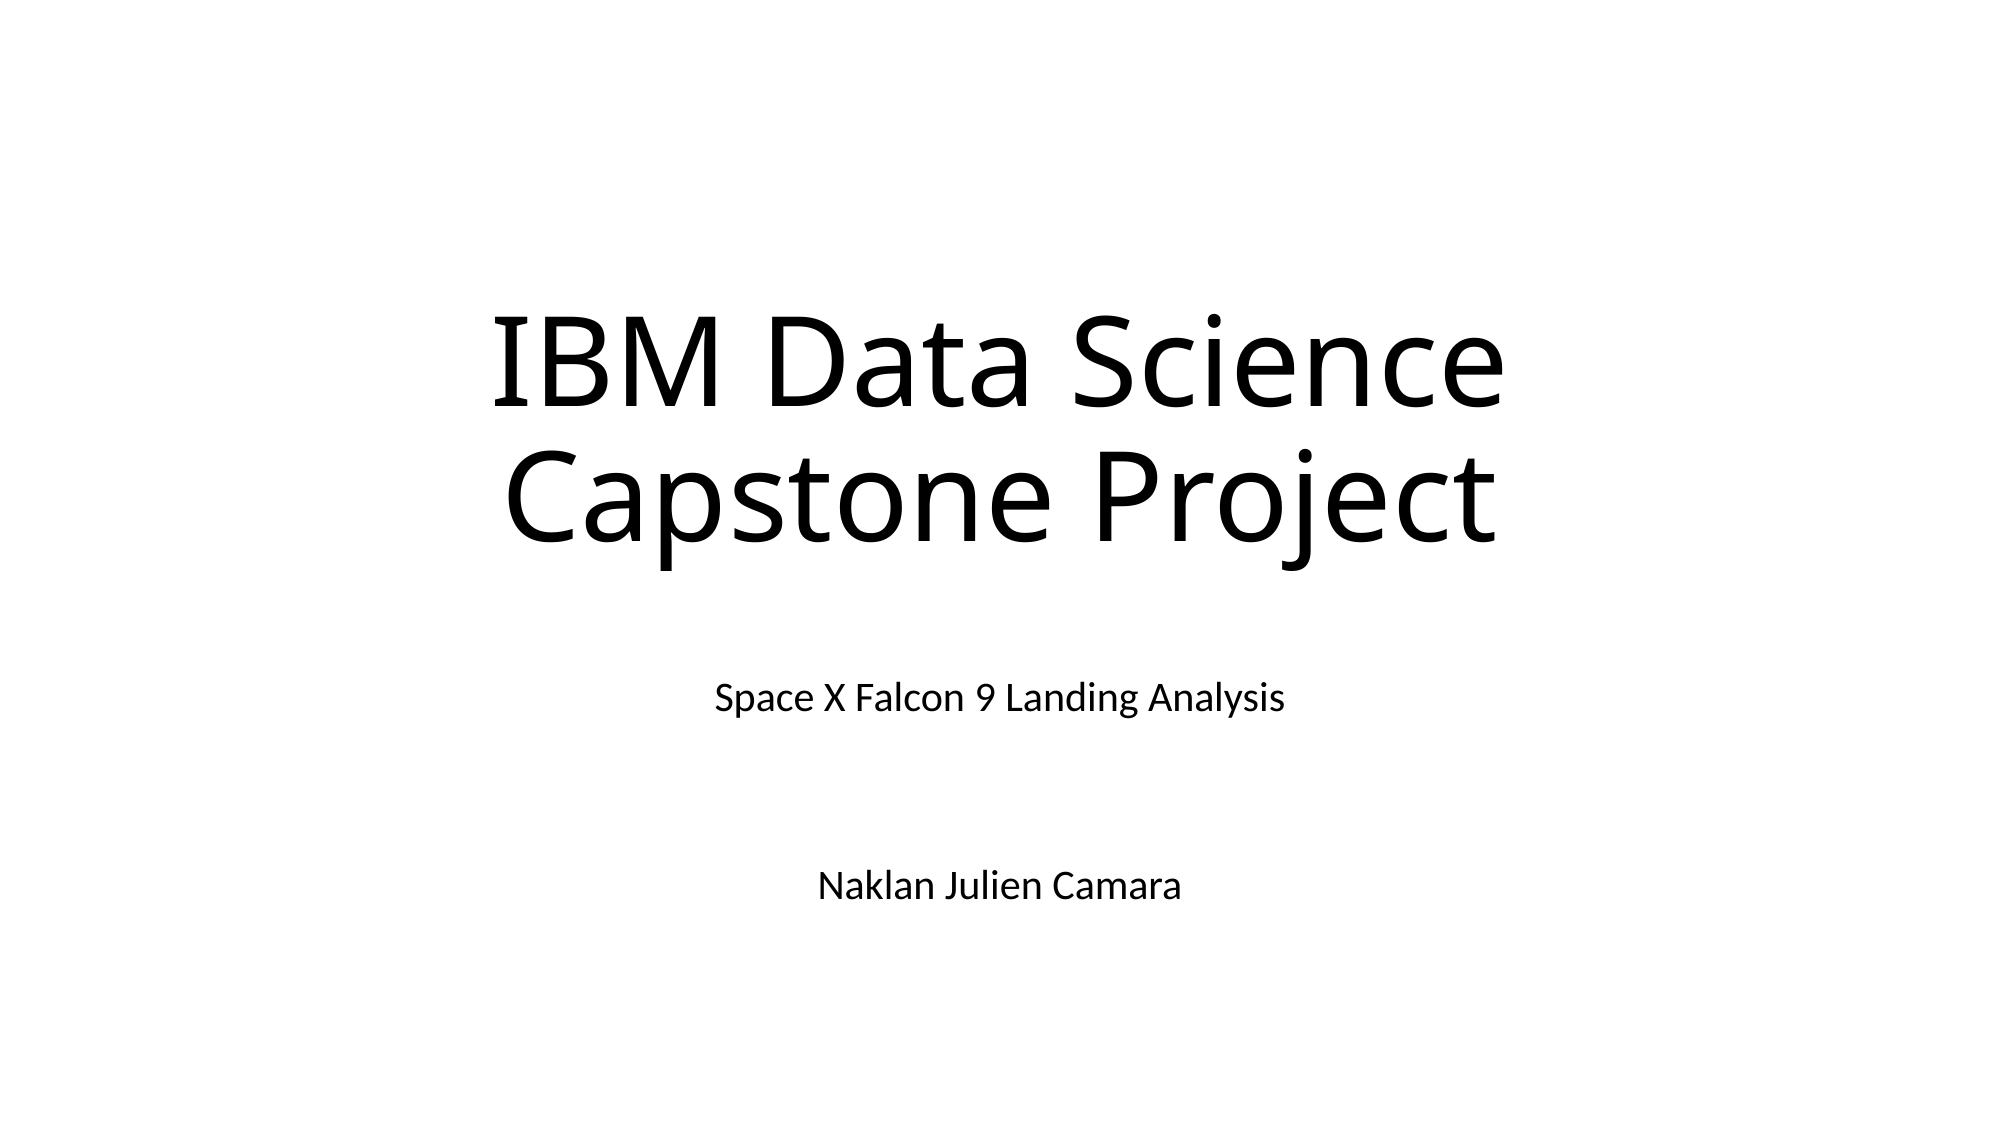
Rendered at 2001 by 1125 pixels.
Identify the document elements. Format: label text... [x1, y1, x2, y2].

text_box Space X Falcon 9 Landing Analysis Naklan Julien Camara [66, 667, 1934, 918]
title IBM Data Science Capstone Project [249, 184, 1750, 576]
